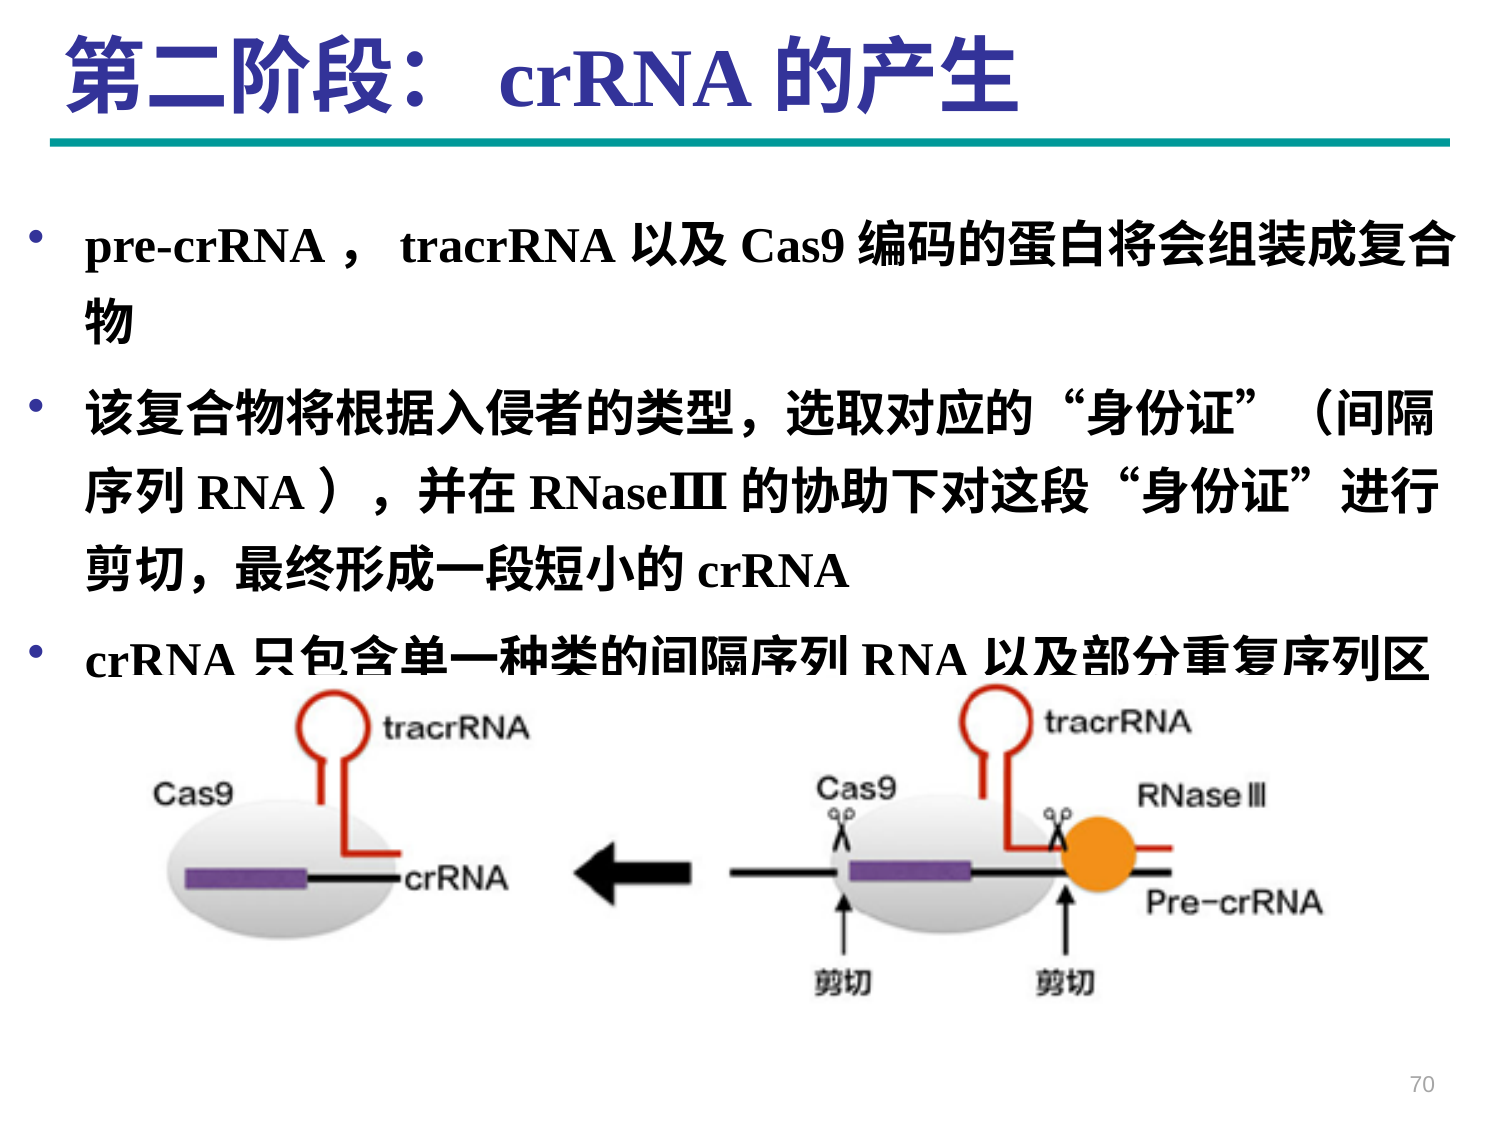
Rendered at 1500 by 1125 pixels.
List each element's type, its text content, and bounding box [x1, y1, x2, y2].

title 第二阶段：crRNA的产生 [47, 26, 1448, 133]
picture [128, 674, 1363, 1035]
slide_number 70 [1137, 1062, 1450, 1114]
list pre-crRNA，tracrRNA以及Cas9编码的蛋白将会组装成复合物 该复合物将根据入侵者的类型，选取对应的“身份证”（间隔序列RNA），并在RNaseⅢ的协助下对这段“身份证”进行剪切，最终形成一段短小的crRNA crRNA只包含单一种类的间隔序列RNA以及部分重复序列区 [12, 187, 1475, 693]
